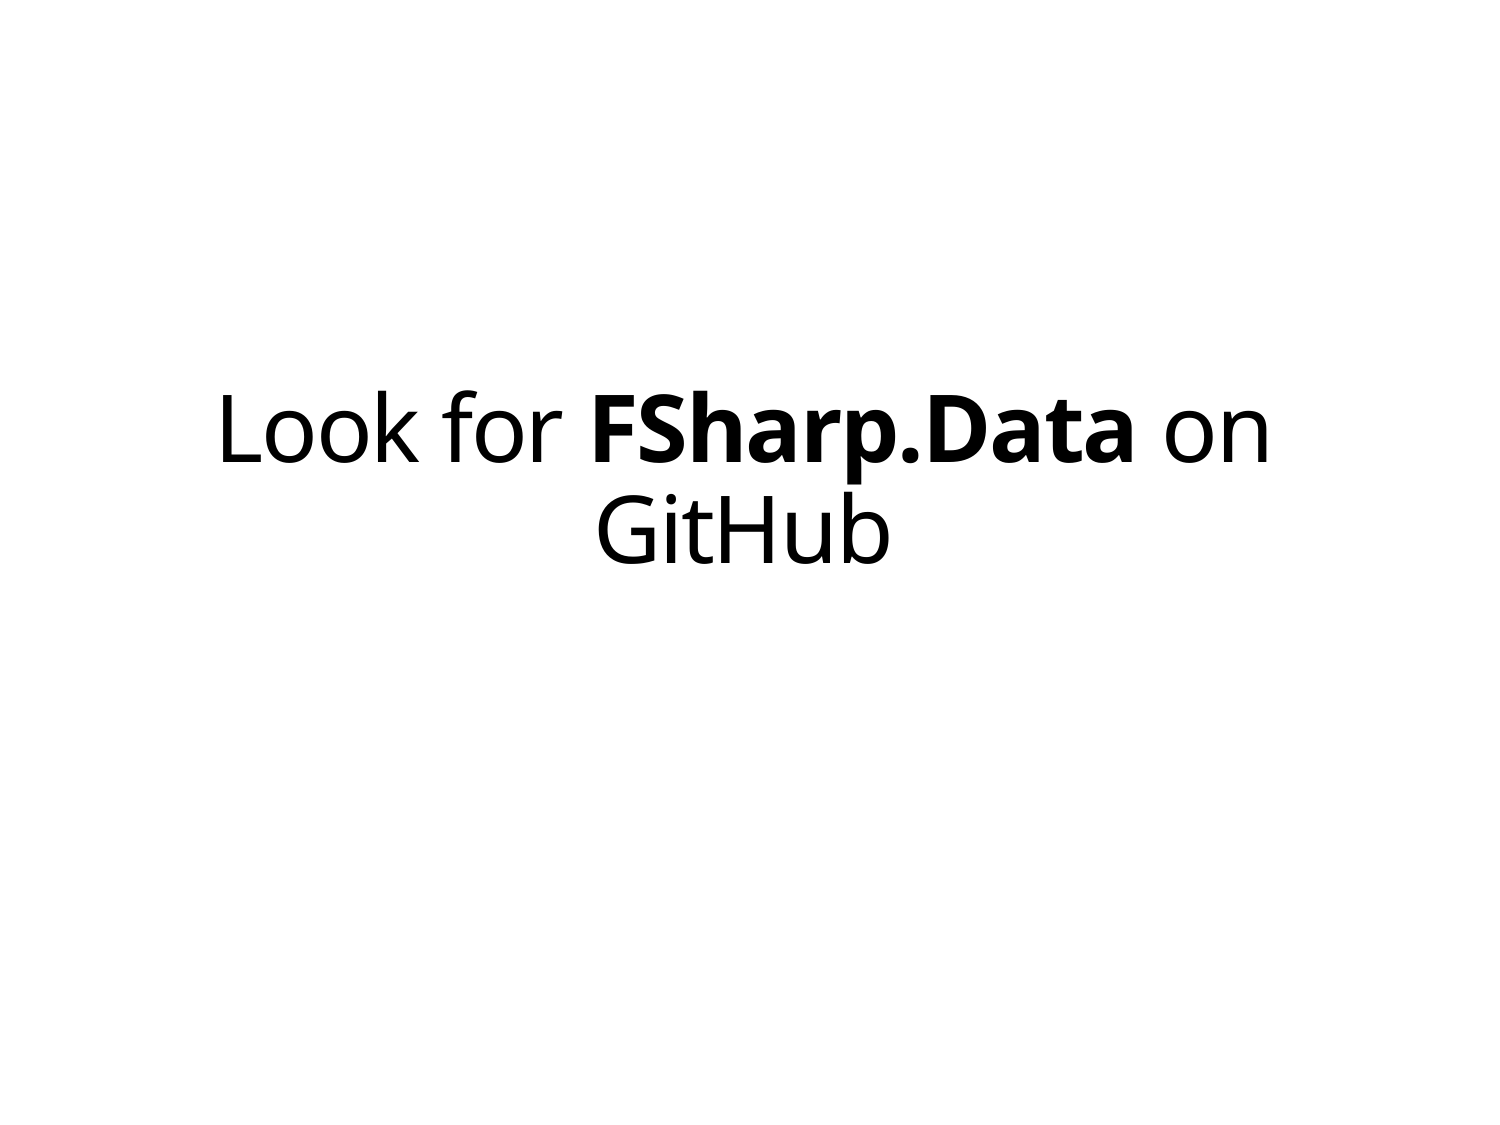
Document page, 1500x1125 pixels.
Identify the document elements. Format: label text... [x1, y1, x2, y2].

title Look for FSharp.Data on GitHub [56, 381, 1431, 484]
